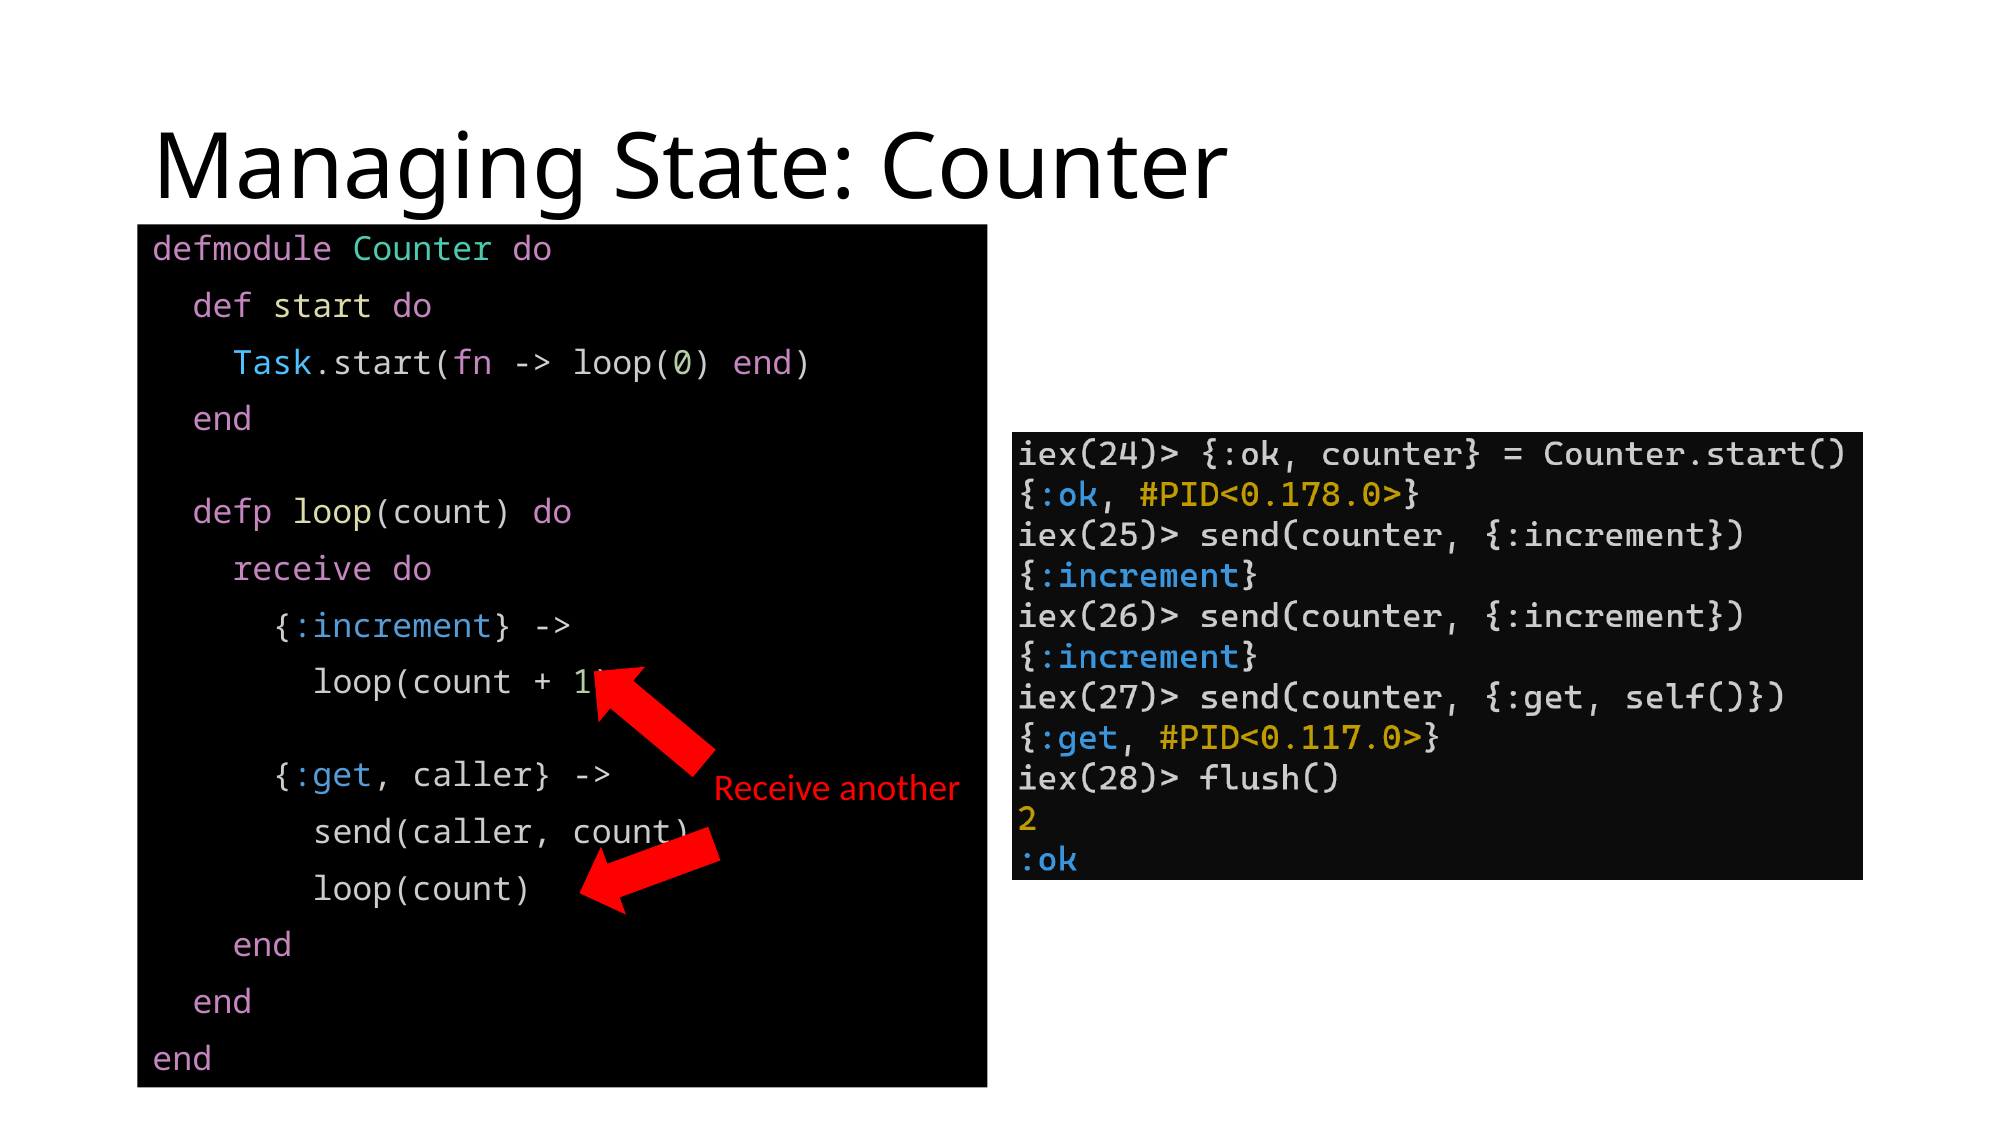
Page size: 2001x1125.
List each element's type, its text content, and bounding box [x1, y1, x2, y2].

text_box [593, 666, 716, 778]
text_box Receive another [699, 755, 976, 816]
list defmodule Counter do def start do Task.start(fn -> loop(0) end) end defp loop(count) do receive do {:increment} -> loop(count + 1) {:get, caller} -> send(caller, count) loop(count) end end end [137, 224, 988, 1088]
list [1012, 432, 1863, 880]
title Managing State: Counter [137, 59, 1863, 278]
text_box [579, 826, 721, 915]
